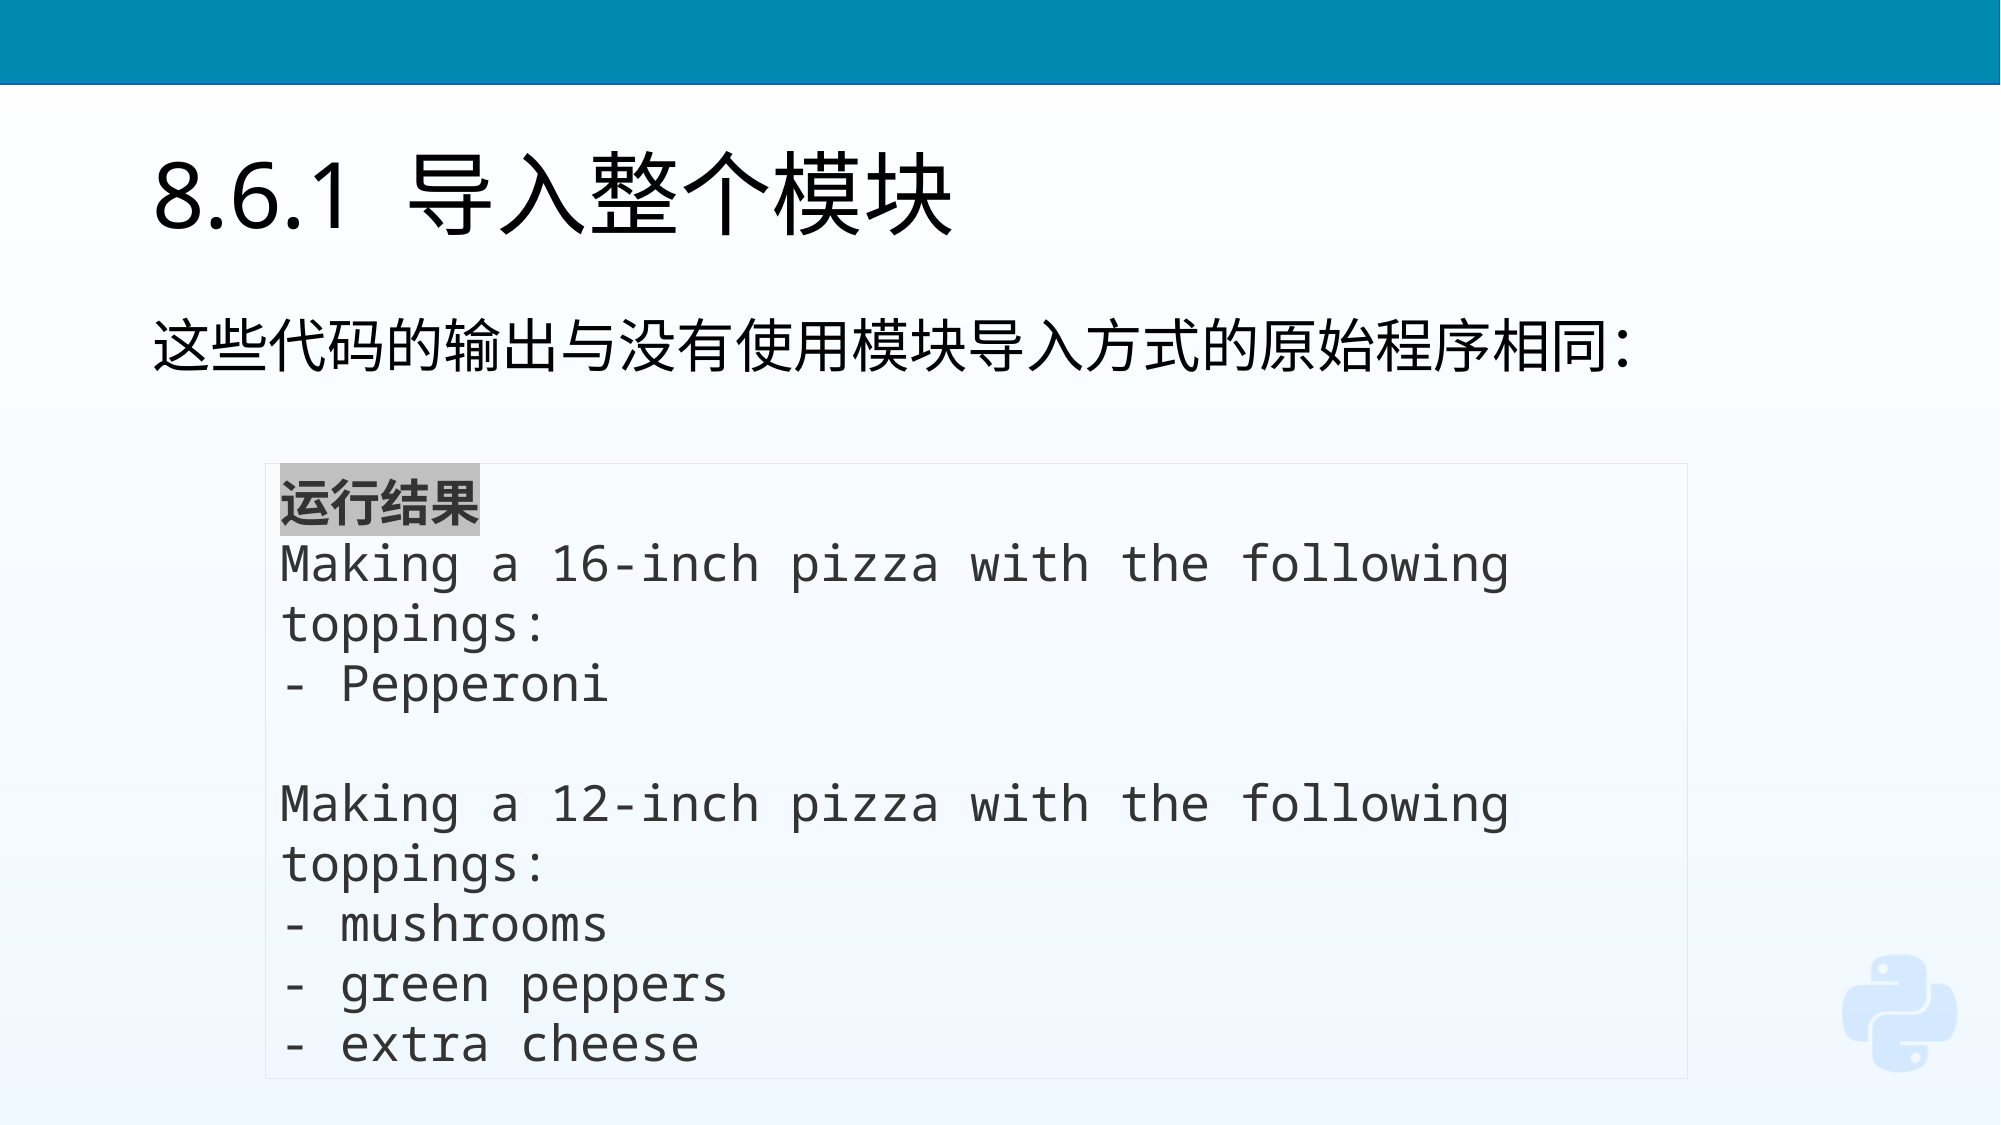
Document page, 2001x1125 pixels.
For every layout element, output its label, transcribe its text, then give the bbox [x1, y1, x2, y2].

list 这些代码的输出与没有使用模块导入方式的原始程序相同： [137, 310, 1863, 1024]
picture [1842, 946, 1958, 1081]
title 8.6.1 导入整个模块 [137, 115, 1863, 282]
text_box 运行结果 Making a 16-inch pizza with the following toppings: - Pepperoni Making a 12-inch pizza with the following toppings: - mushrooms - green peppers - extra cheese [265, 463, 1688, 1079]
